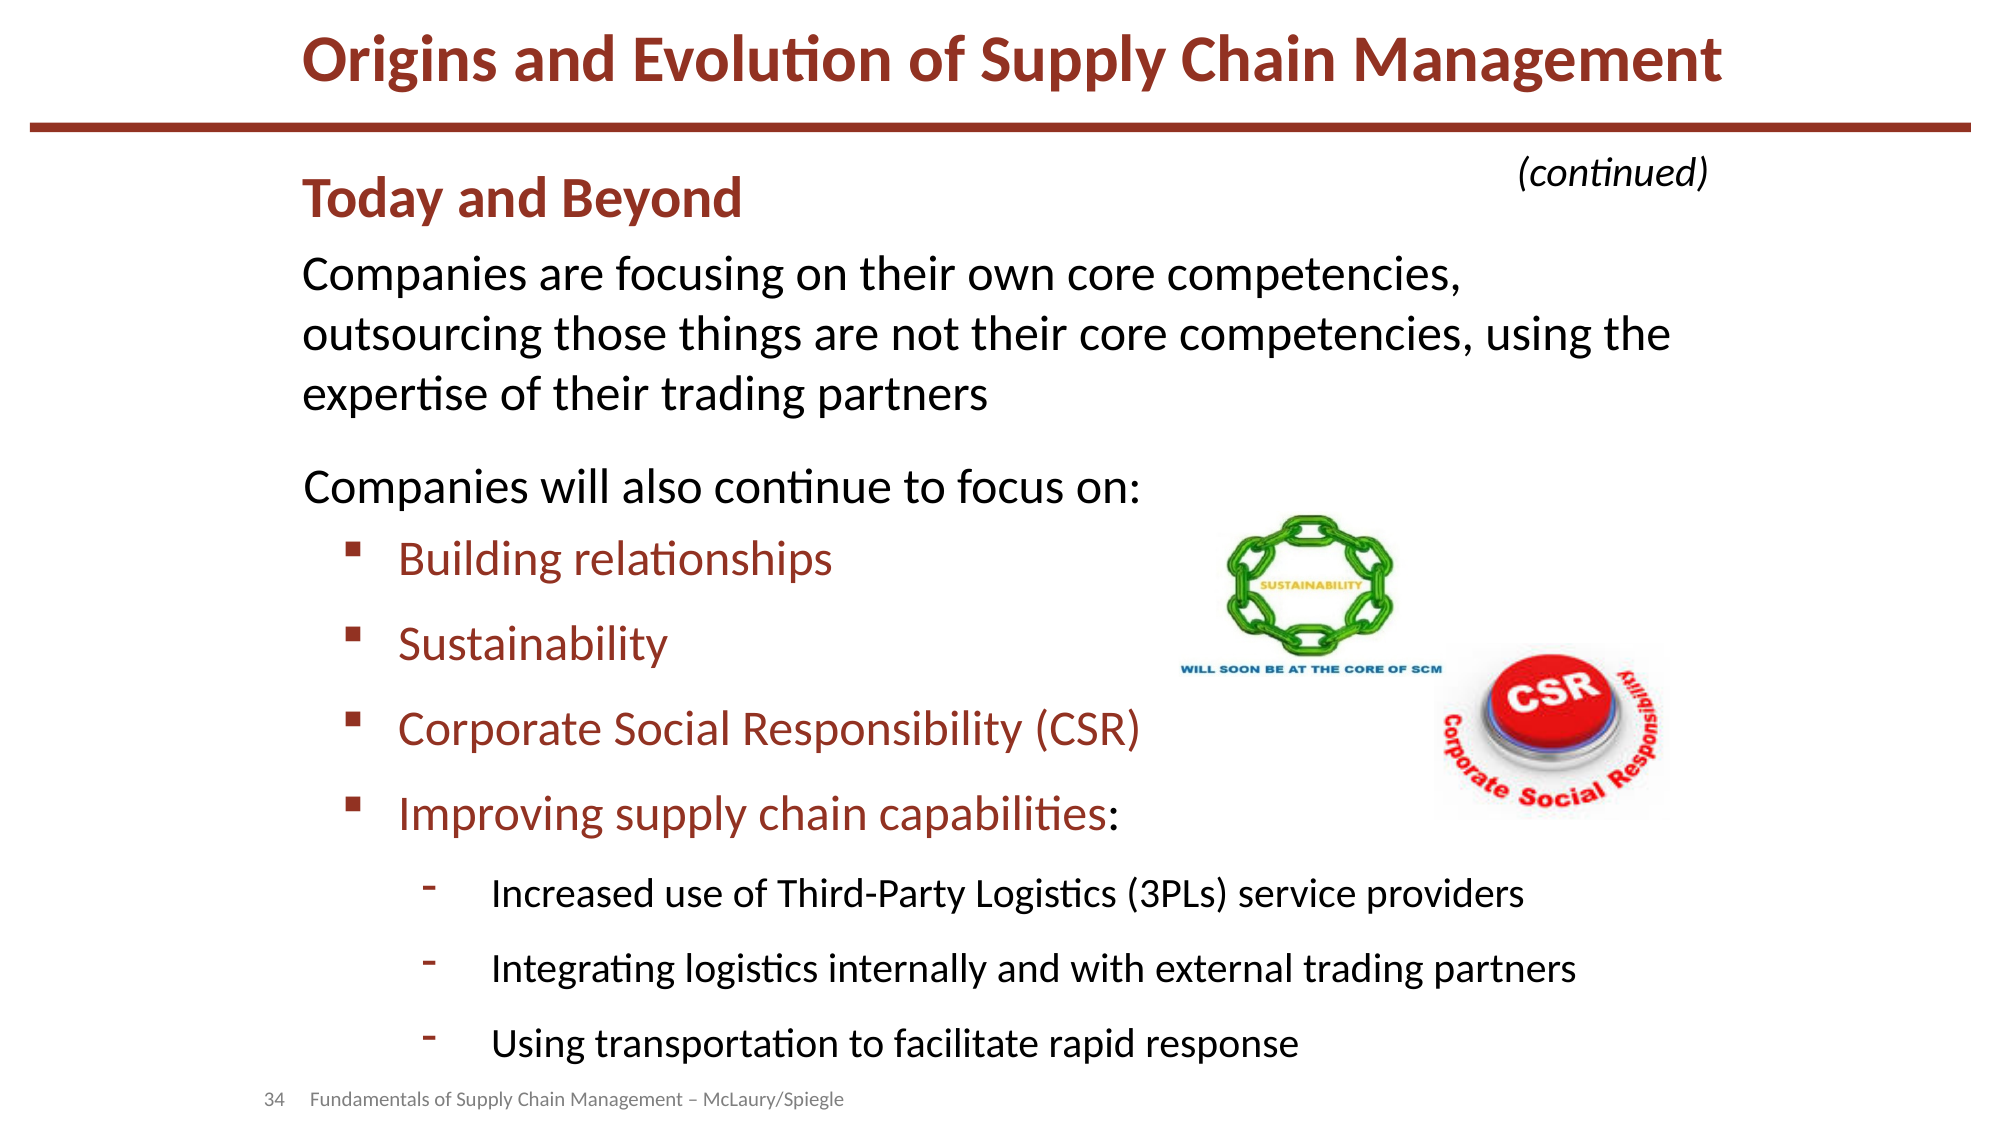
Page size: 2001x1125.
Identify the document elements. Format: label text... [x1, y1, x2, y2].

slide_number 34 [264, 1083, 296, 1112]
text_box (continued) [1501, 137, 1724, 203]
title Origins and Evolution of Supply Chain Management [287, 24, 1751, 101]
footer Fundamentals of Supply Chain Management – McLaury/Spiegle [297, 1084, 845, 1113]
picture [1178, 510, 1671, 820]
text_box Companies are focusing on their own core competencies, outsourcing those things are not their core competencies, using the expertise of their trading partners [287, 232, 1713, 428]
list Today and Beyond [287, 151, 1153, 232]
text_box Companies will also continue to focus on: Building relationships Sustainability Corporate Social Responsibility (CSR) Improving supply chain capabilities: Increased use of Third-Party Logistics (3PLs) service providers Integrating logistics internally and with external trading partners Using transportation to facilitate rapid response [288, 445, 1713, 1074]
